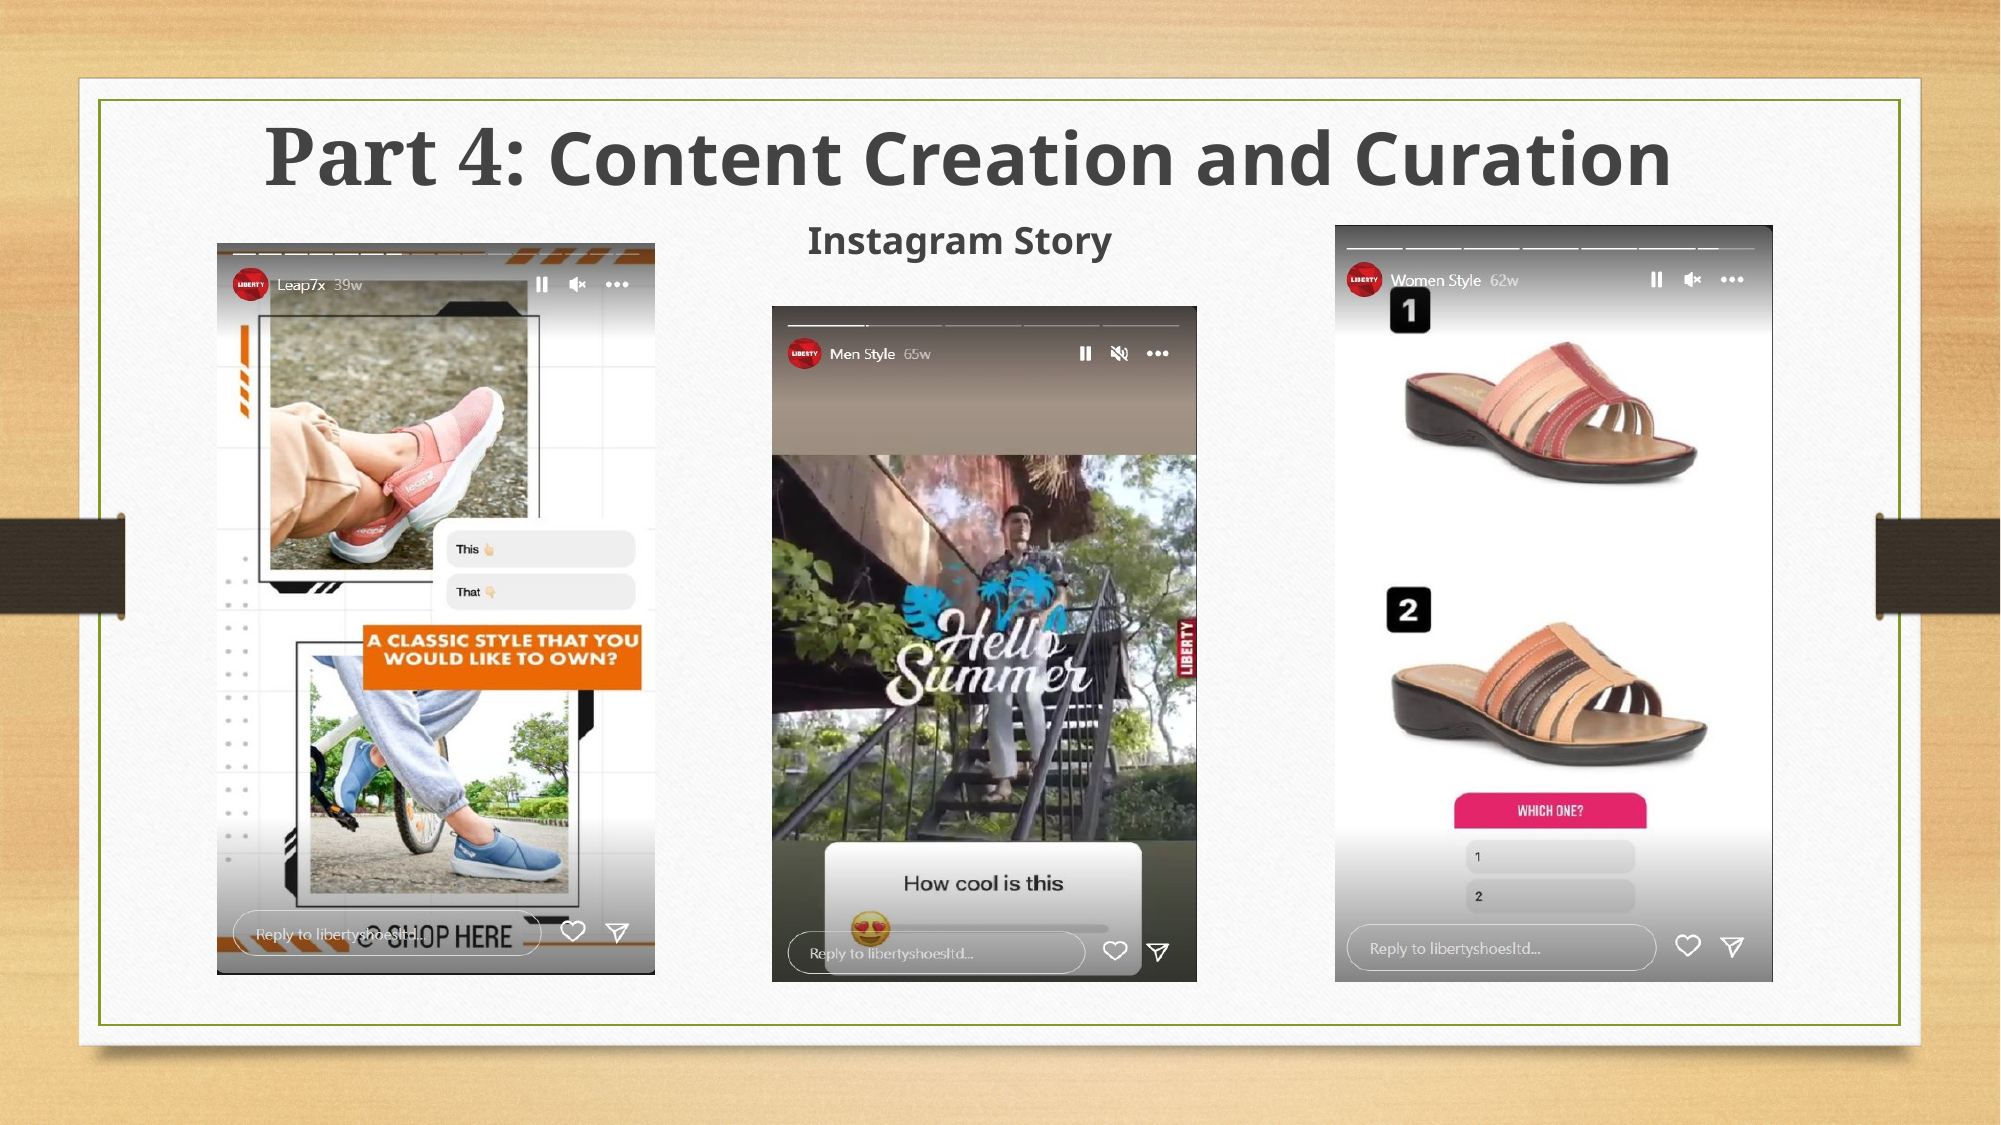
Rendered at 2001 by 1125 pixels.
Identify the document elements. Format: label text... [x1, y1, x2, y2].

picture [0, 0, 2001, 1125]
text_box Instagram Story [793, 209, 1348, 270]
title Part 4: Content Creation and Curation [182, 70, 1758, 236]
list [217, 242, 655, 975]
